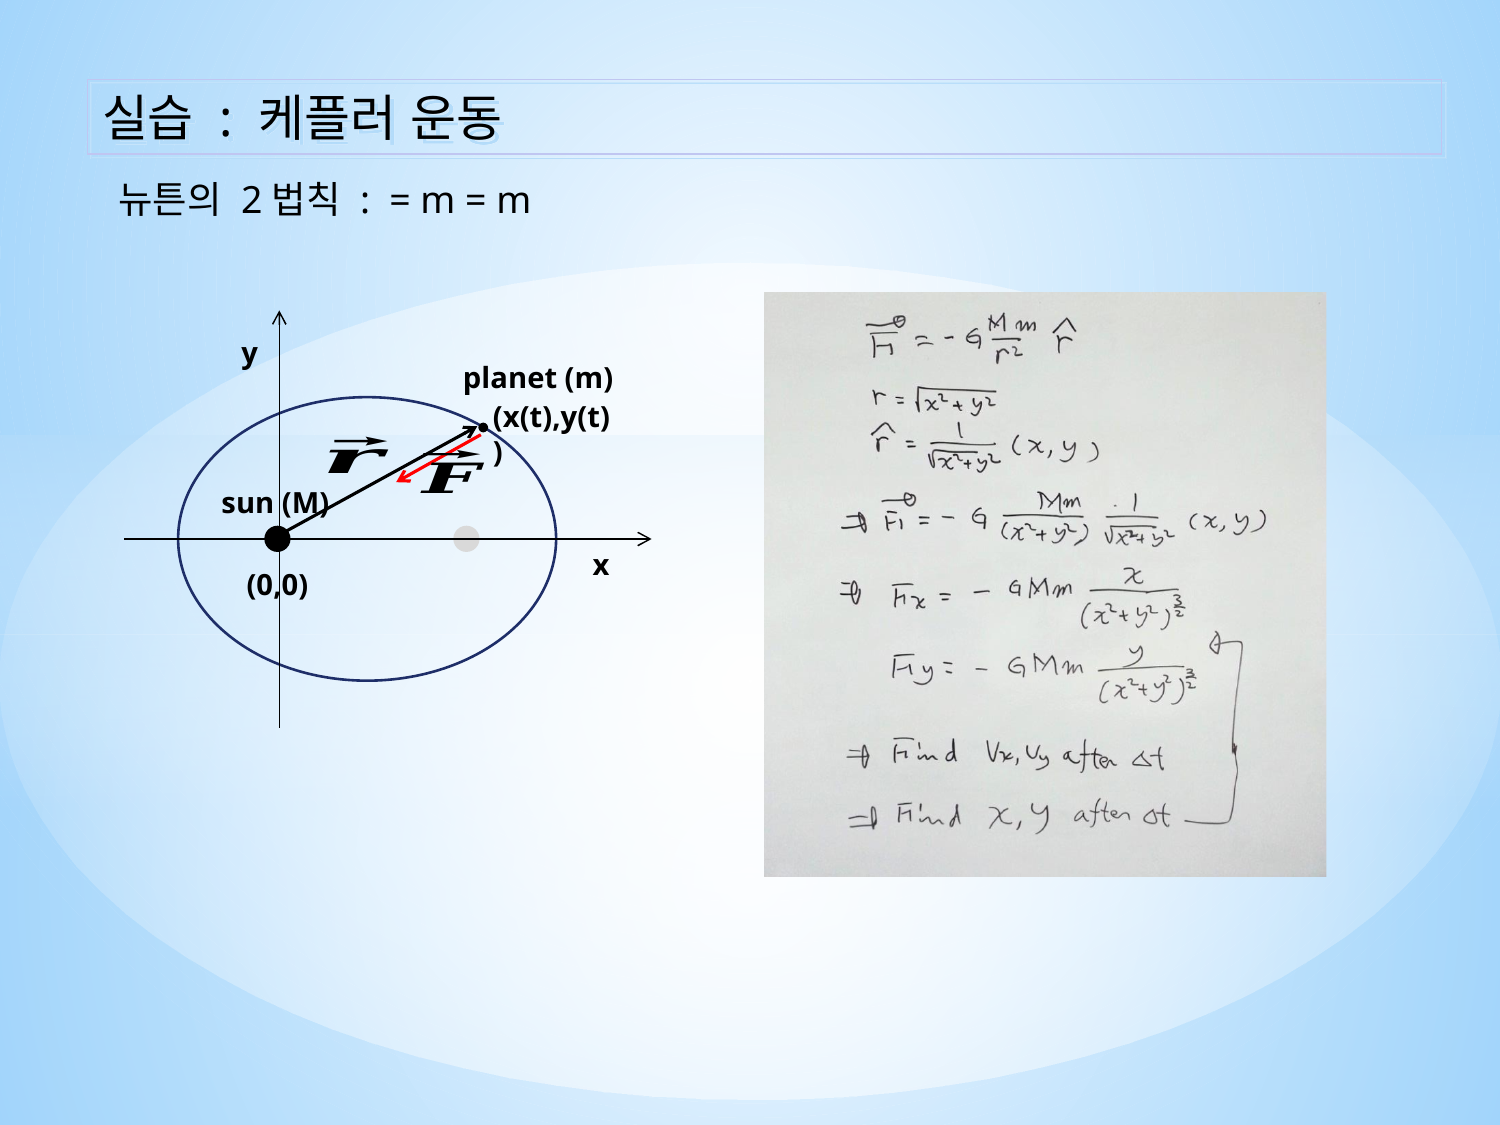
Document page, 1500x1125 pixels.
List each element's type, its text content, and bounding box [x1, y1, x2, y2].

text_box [285, 426, 478, 537]
text_box [177, 549, 273, 664]
text_box planet (m) [448, 351, 636, 402]
text_box 실습 : 케플러 운동 [87, 79, 1442, 155]
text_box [395, 434, 482, 483]
picture [752, 292, 1338, 876]
text_box [176, 414, 273, 537]
text_box [285, 395, 478, 425]
text_box [482, 476, 558, 537]
text_box (x(t),y(t)) [478, 390, 632, 476]
text_box y [215, 326, 273, 377]
text_box (0,0) [231, 559, 273, 609]
text_box (0,0) [285, 559, 325, 609]
text_box x [567, 549, 636, 589]
text_box sun (M) [206, 476, 267, 527]
text_box [285, 549, 557, 682]
